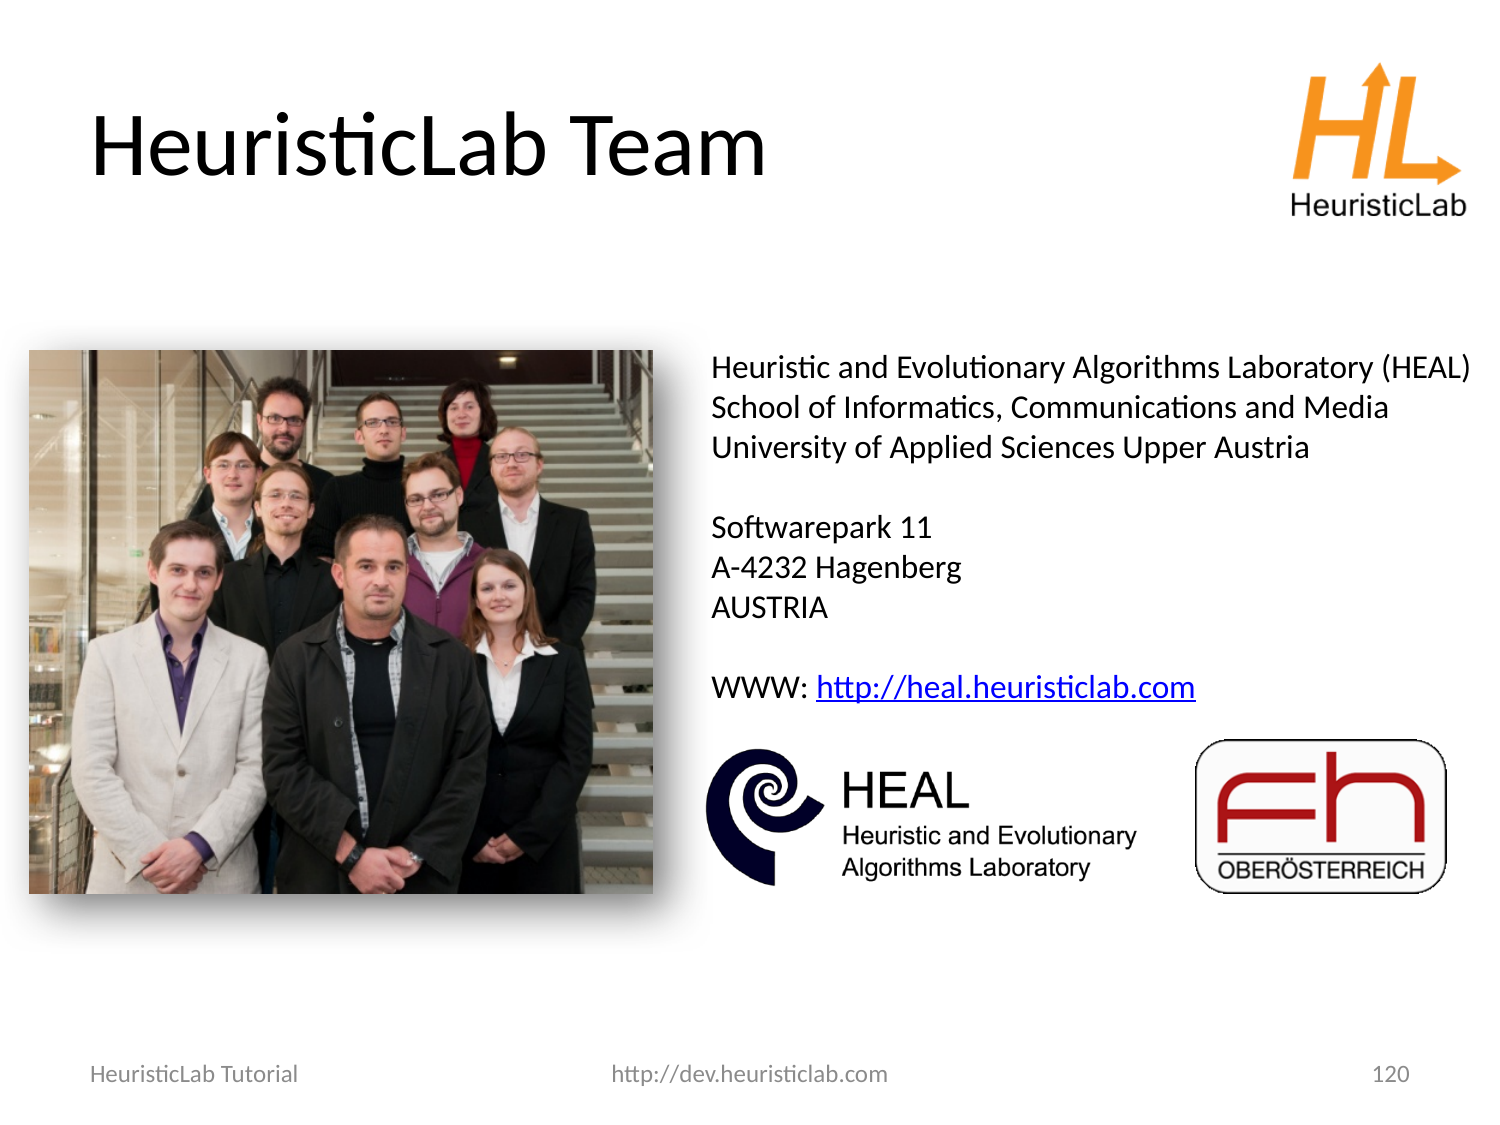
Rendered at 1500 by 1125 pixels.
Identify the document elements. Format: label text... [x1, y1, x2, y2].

picture [702, 745, 1141, 889]
footer http://dev.heuristiclab.com [512, 1042, 988, 1103]
slide_number HeuristicLab Tutorial [75, 1042, 425, 1103]
title HeuristicLab Team [75, 45, 1282, 233]
text_box Heuristic and Evolutionary Algorithms Laboratory (HEAL) School of Informatics, Communications and Media University of Applied Sciences Upper Austria Softwarepark 11 A-4232 Hagenberg AUSTRIA WWW: http://heal.heuristiclab.com [696, 338, 1500, 713]
picture [1194, 739, 1448, 894]
picture [1281, 27, 1474, 244]
picture [29, 350, 653, 894]
slide_number 120 [1074, 1042, 1425, 1103]
